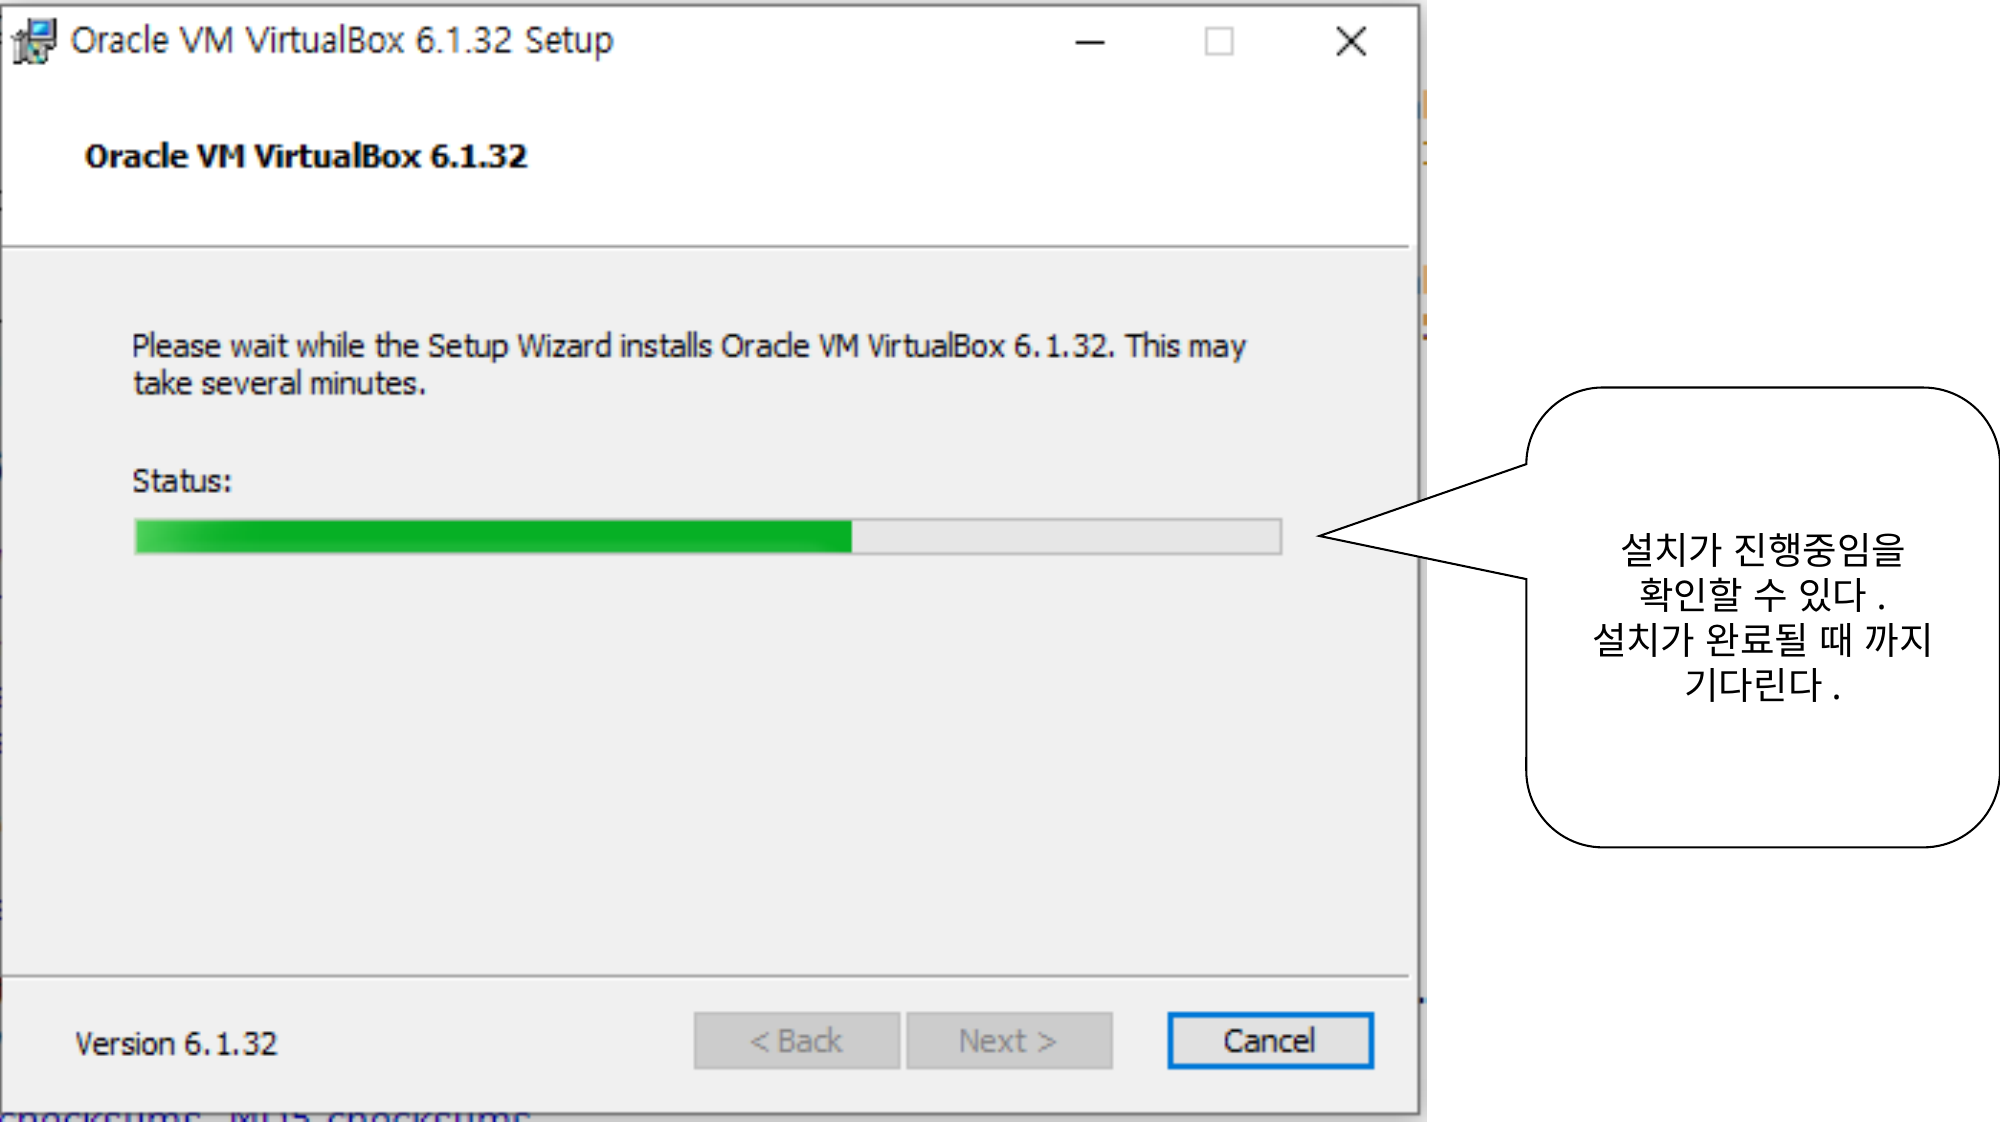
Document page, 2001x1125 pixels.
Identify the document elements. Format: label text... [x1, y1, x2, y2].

picture [0, 0, 1427, 1123]
text_box 설치가 진행중임을 확인할 수 있다. 설치가 완료될 때 까지 기다린다. [1427, 386, 2000, 849]
